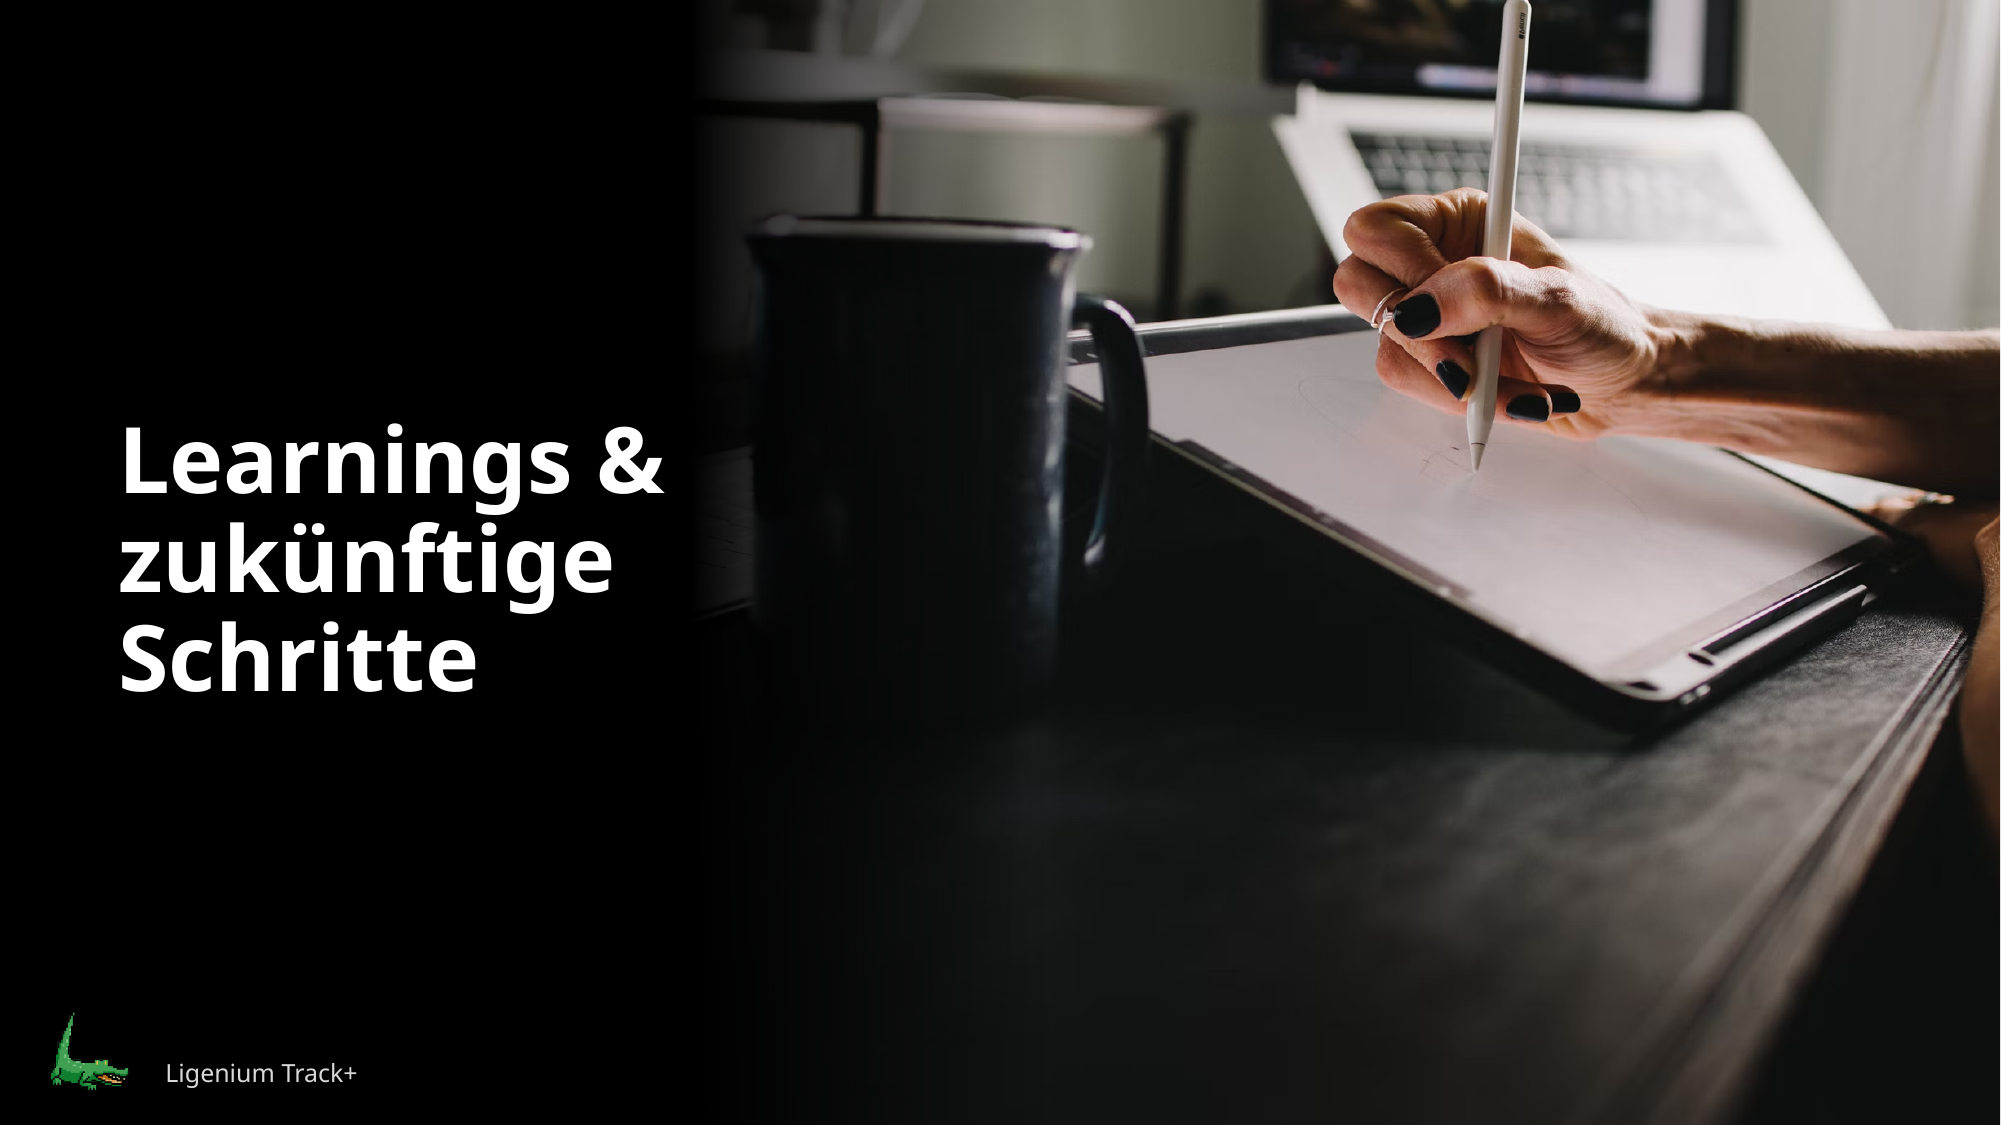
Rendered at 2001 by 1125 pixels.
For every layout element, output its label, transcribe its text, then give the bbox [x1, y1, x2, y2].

title Learnings & zukünftige Schritte [0, 0, 662, 1125]
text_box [38, 1000, 520, 1102]
picture [662, 0, 2001, 1125]
